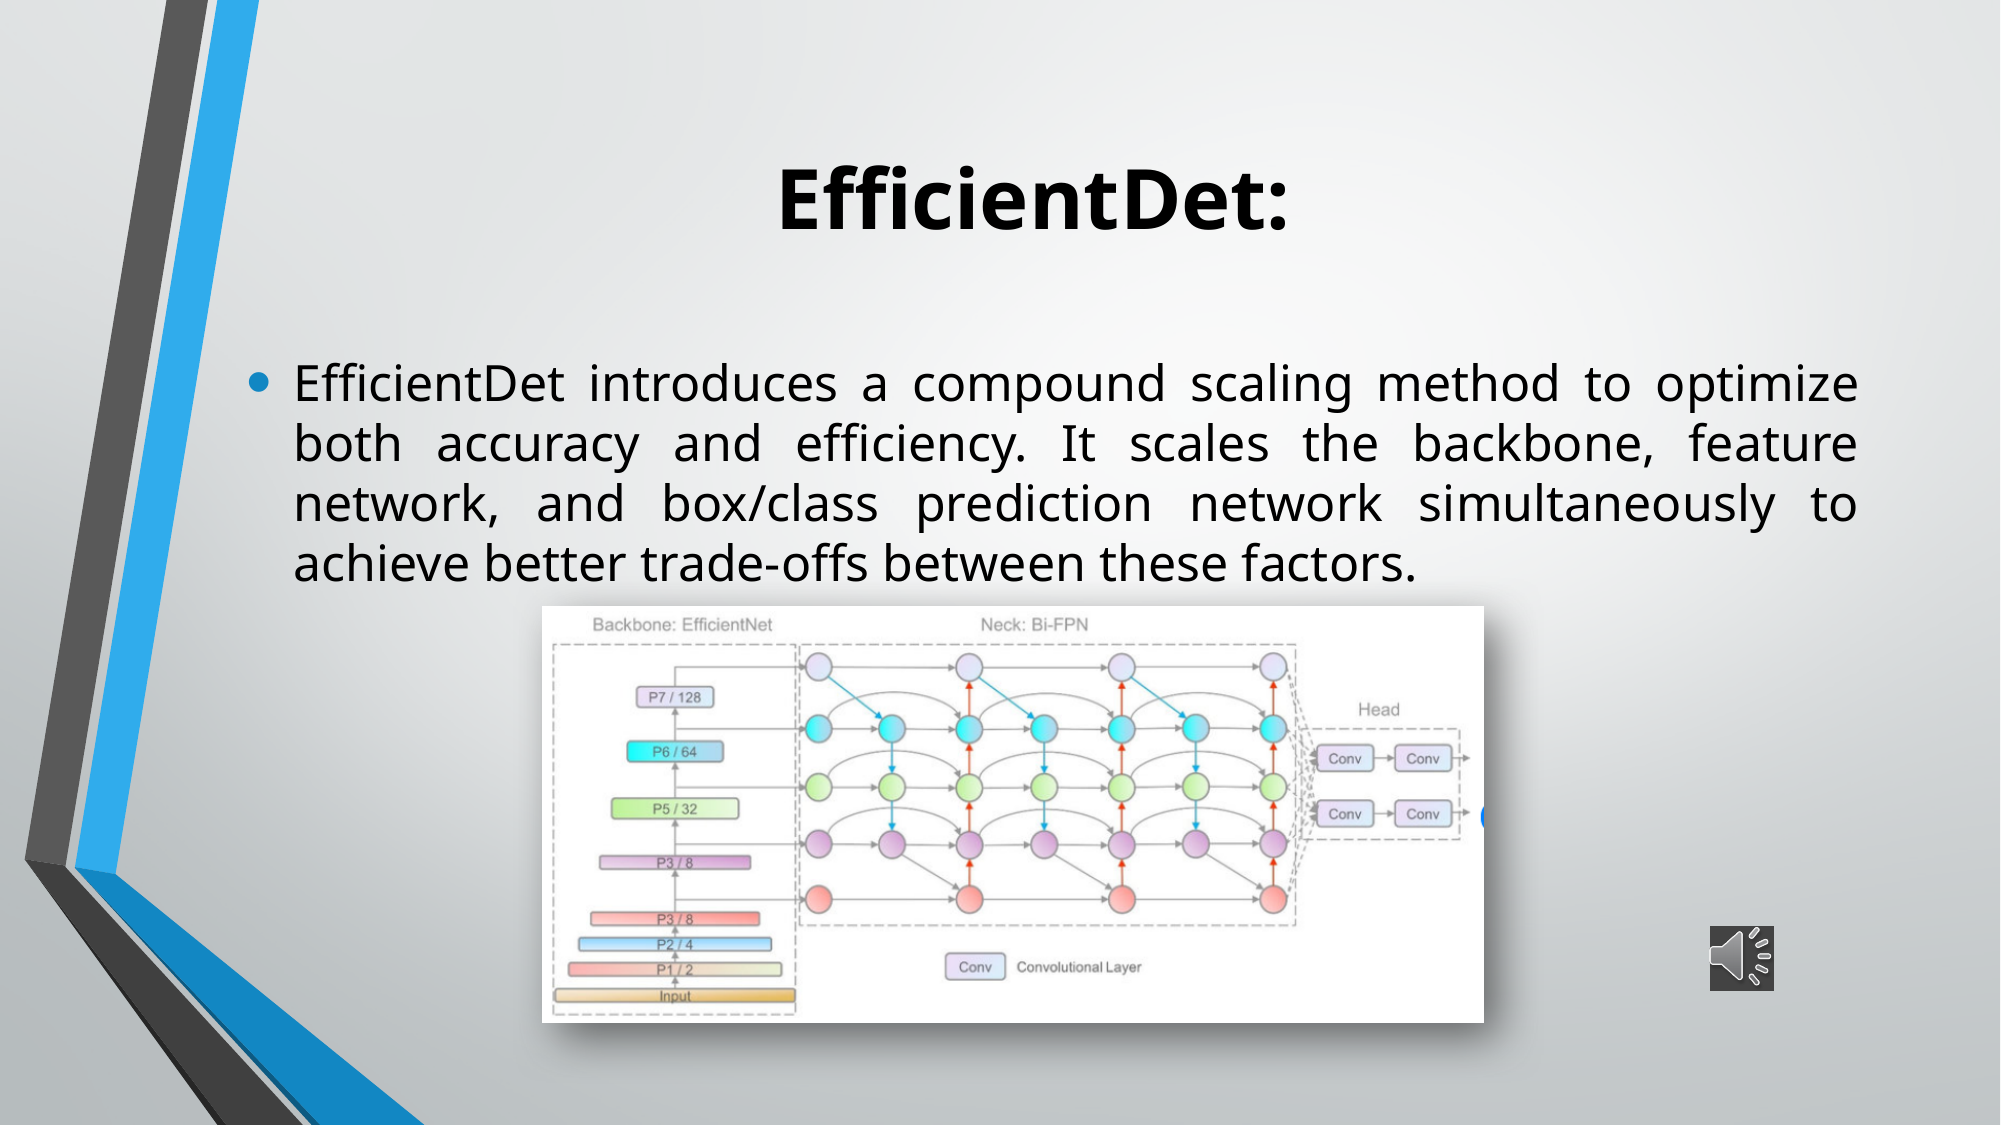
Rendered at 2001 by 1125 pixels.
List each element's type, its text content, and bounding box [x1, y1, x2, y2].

picture [1708, 924, 1776, 992]
picture [542, 605, 1484, 1023]
title EfficientDet: [211, 52, 1856, 341]
list EfficientDet introduces a compound scaling method to optimize both accuracy and efficiency. It scales the backbone, feature network, and box/class prediction network simultaneously to achieve better trade-offs between these factors. [231, 256, 1876, 769]
